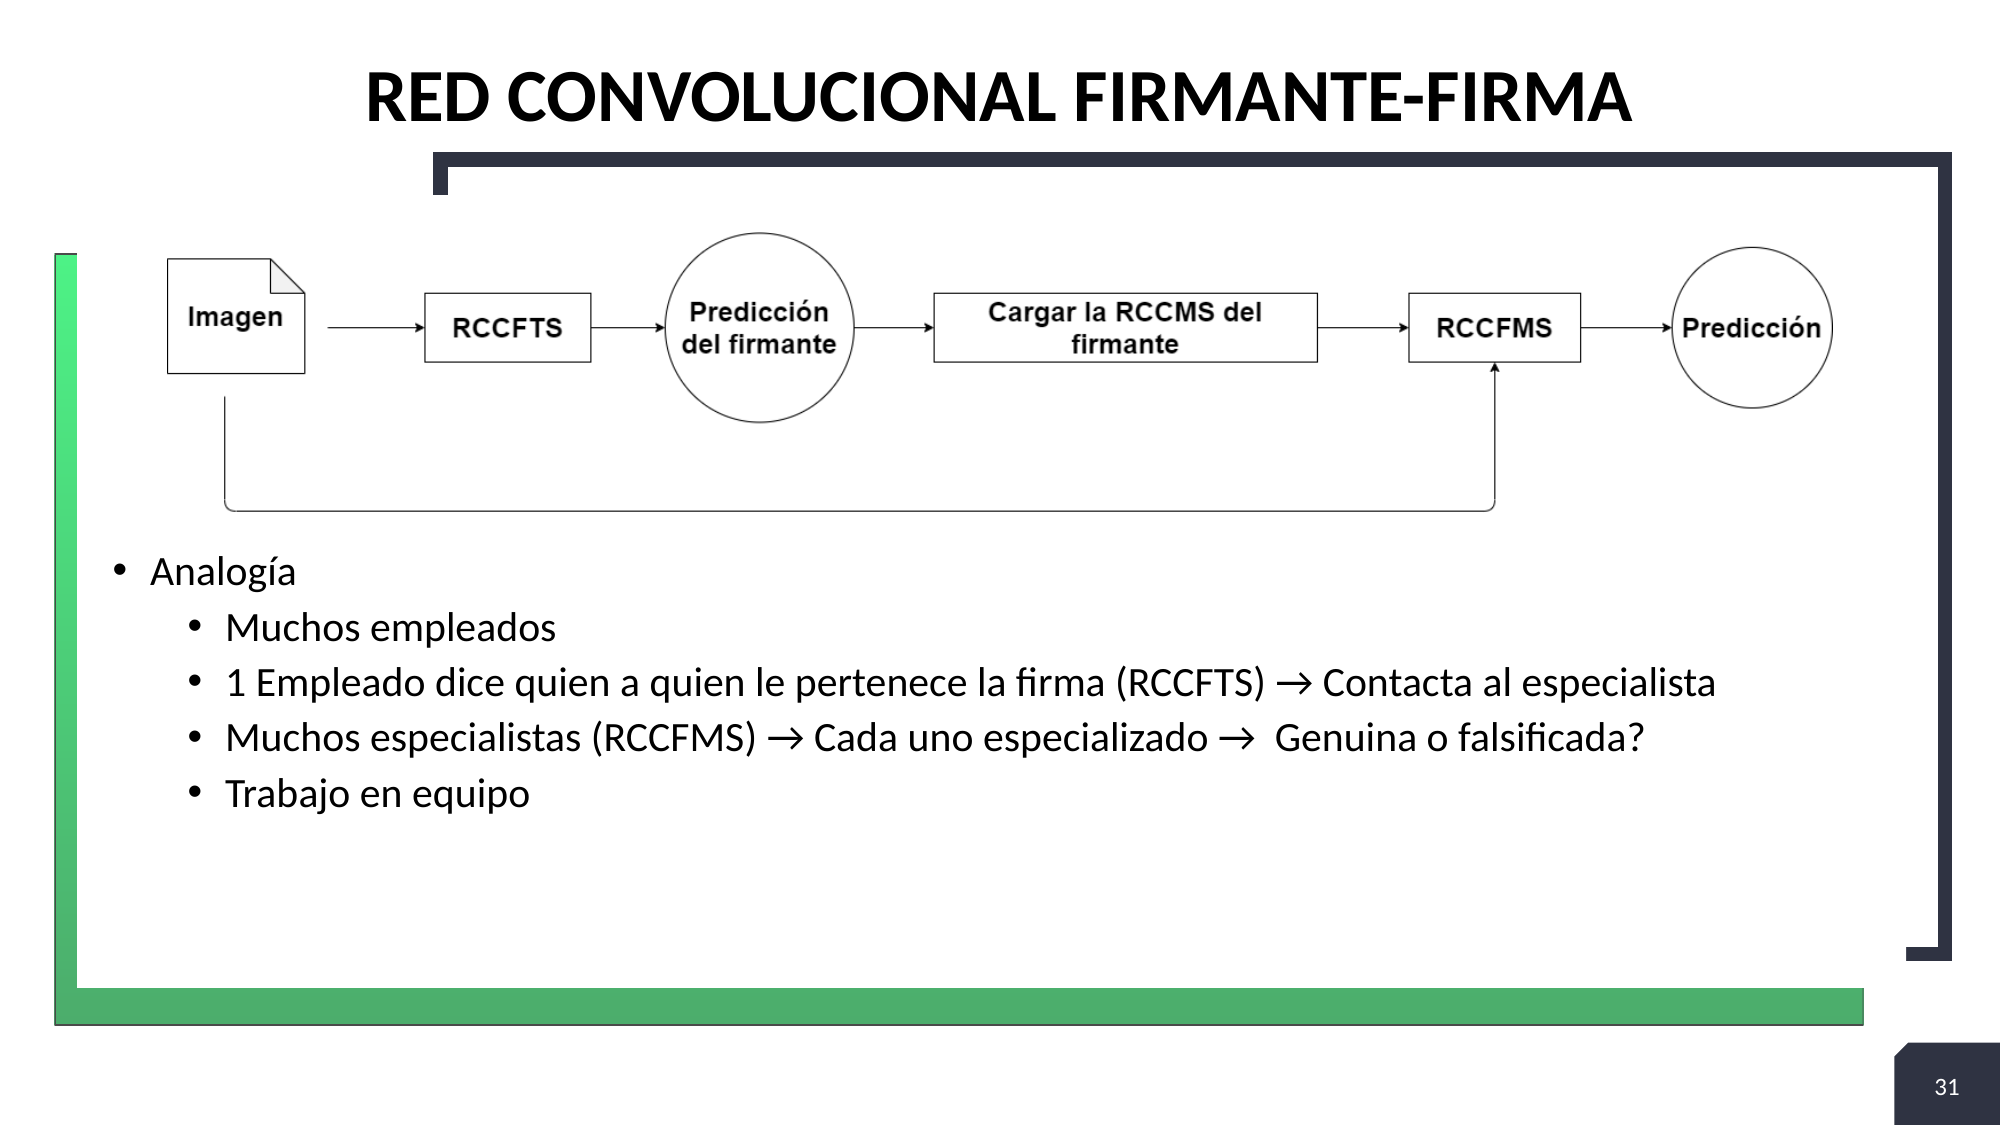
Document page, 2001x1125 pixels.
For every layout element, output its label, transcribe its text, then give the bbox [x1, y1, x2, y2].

picture [167, 232, 1833, 521]
slide_number 31 [1894, 1052, 2000, 1119]
text_box Analogía Muchos empleados 1 Empleado dice quien a quien le pertenece la firma (RCCFTS) → Contacta al especialista Muchos especialistas (RCCFMS) → Cada uno especializado → Genuina o falsificada? Trabajo en equipo [97, 542, 1791, 961]
title Red convolucional Firmante-Firma [97, 0, 1903, 195]
